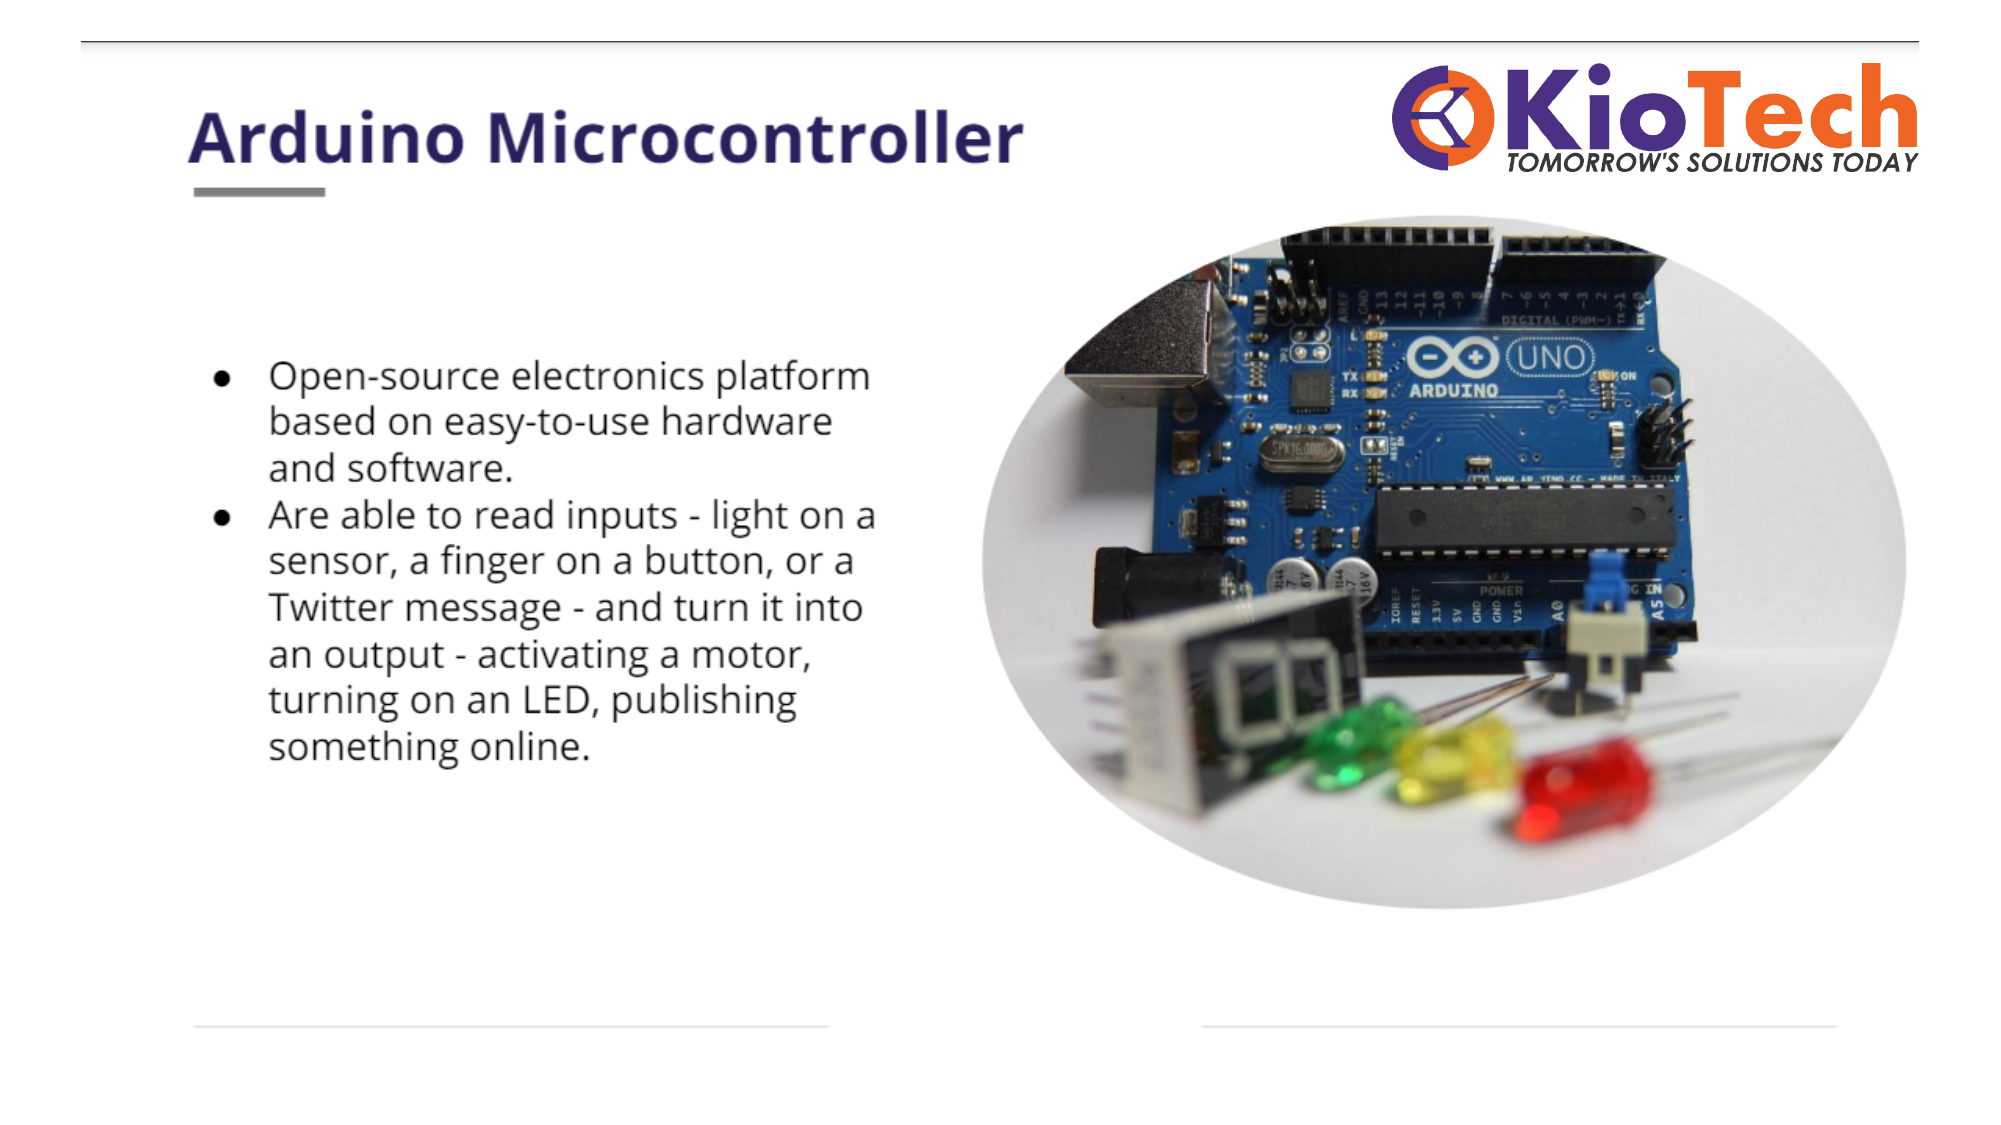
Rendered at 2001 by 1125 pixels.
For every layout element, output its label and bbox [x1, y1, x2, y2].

picture [81, 41, 1919, 1084]
